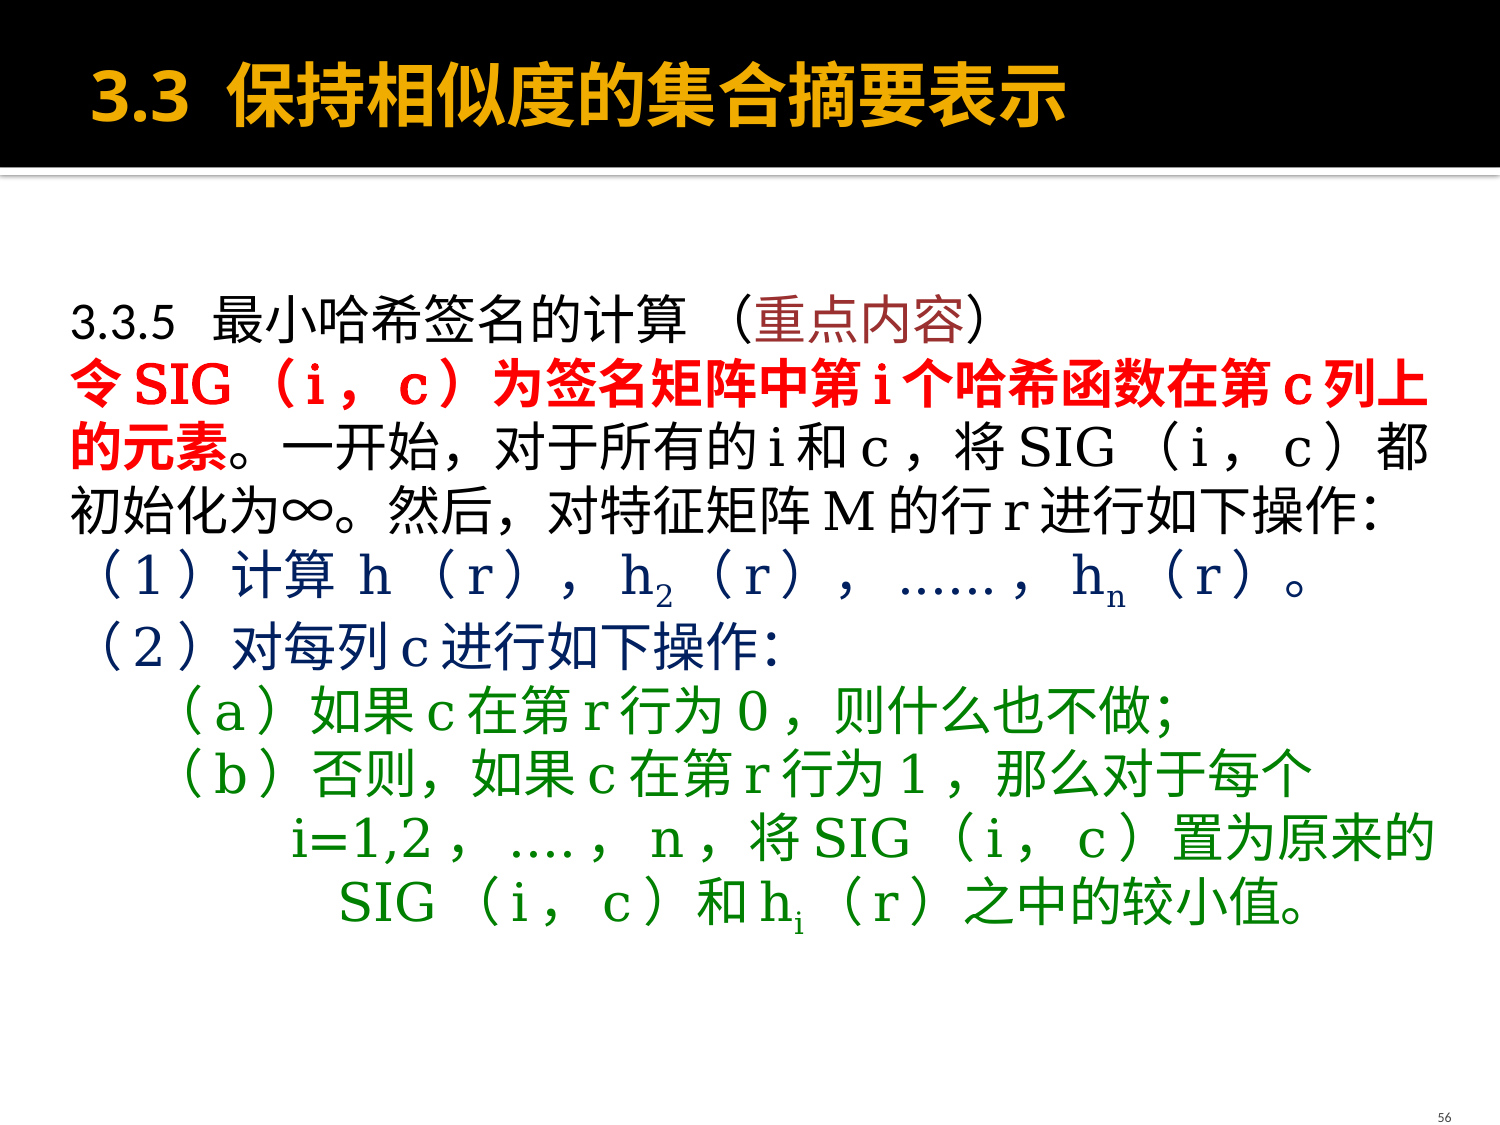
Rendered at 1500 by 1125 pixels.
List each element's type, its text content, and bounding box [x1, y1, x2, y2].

slide_number 56 [1345, 1080, 1467, 1125]
title 3.3 保持相似度的集合摘要表示 [75, 12, 1425, 175]
